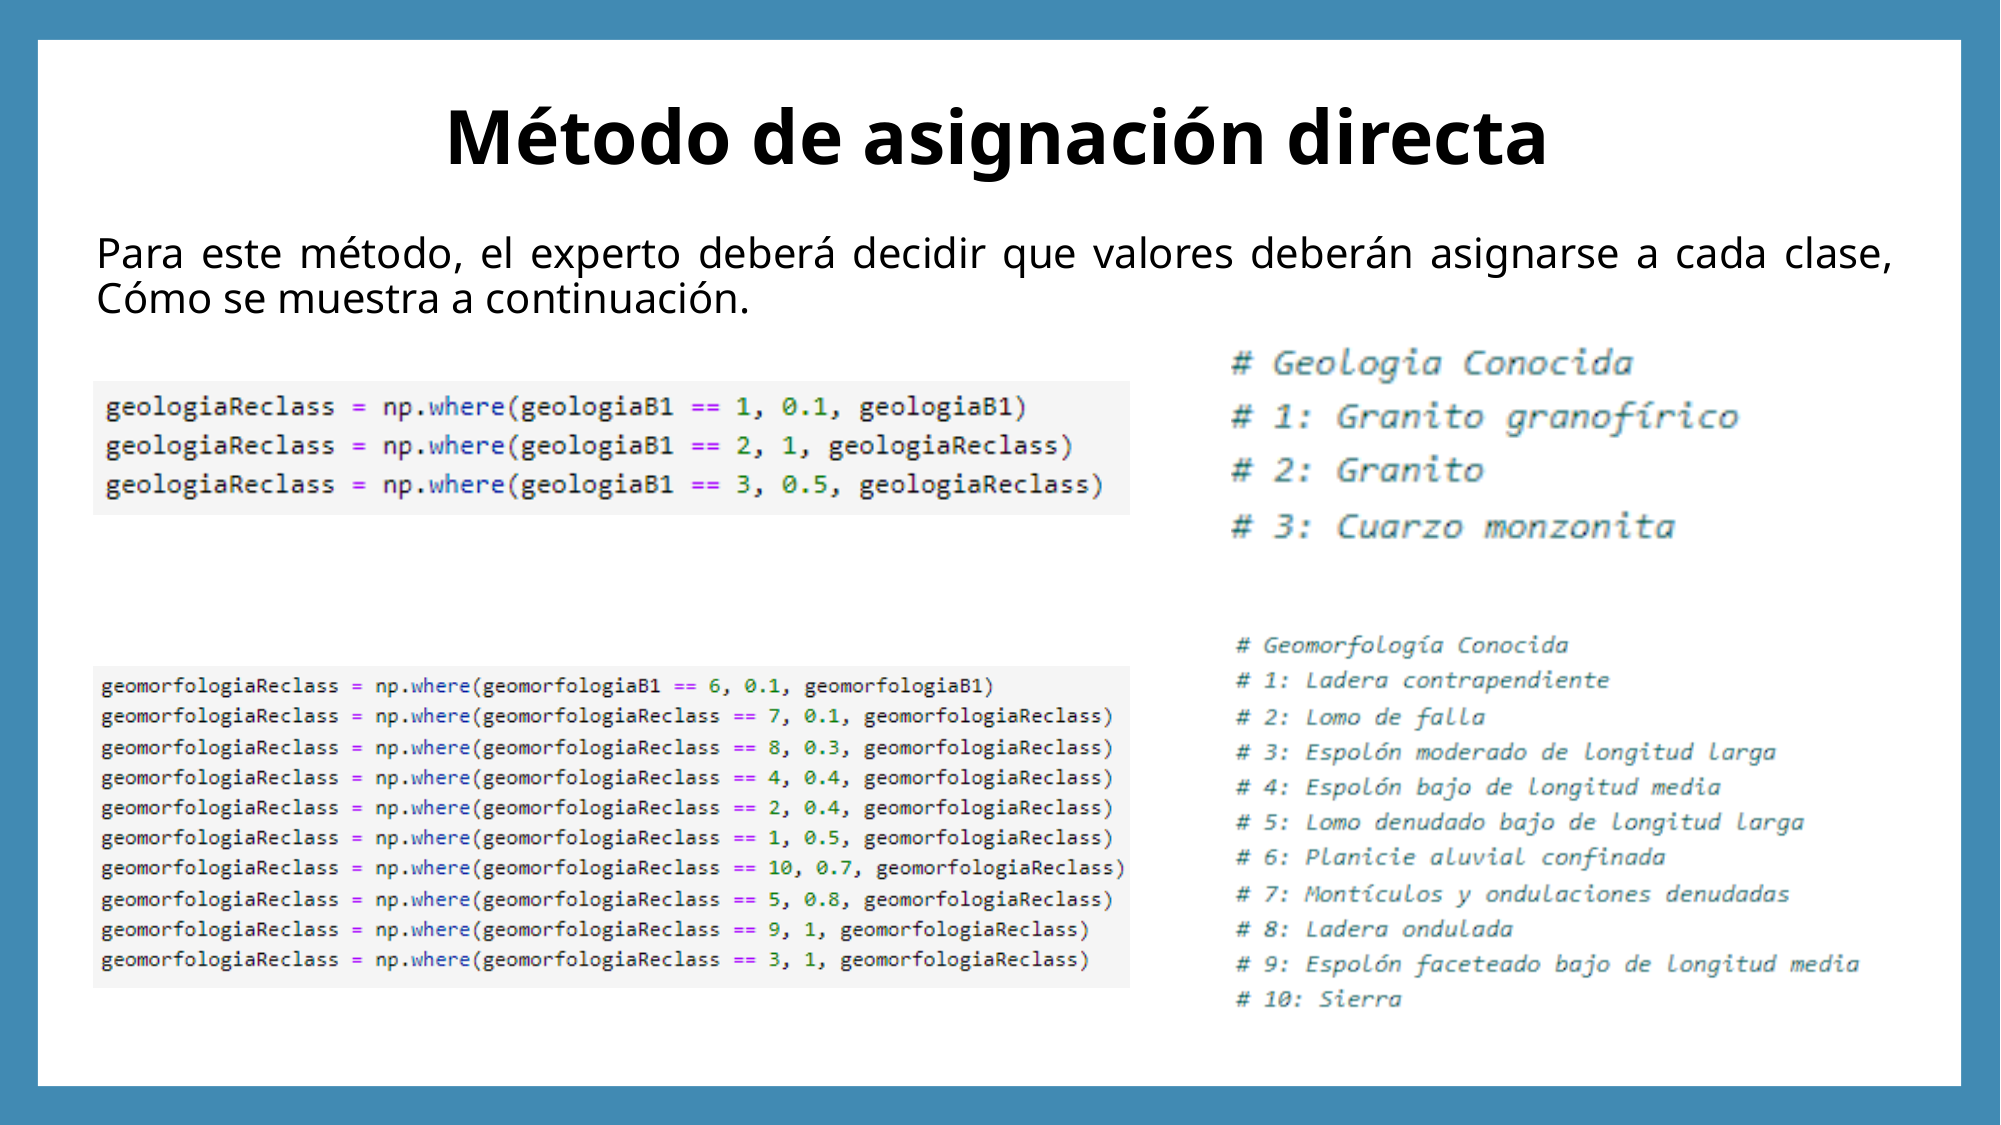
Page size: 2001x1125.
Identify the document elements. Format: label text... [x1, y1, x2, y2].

text_box Método de asignación directa [37, 60, 1958, 221]
picture [1230, 330, 1769, 551]
picture [93, 380, 1131, 515]
picture [1230, 630, 1886, 1017]
picture [93, 666, 1131, 989]
text_box Para este método, el experto deberá decidir que valores deberán asignarse a cada clase, Cómo se muestra a continuación. [74, 221, 1910, 346]
